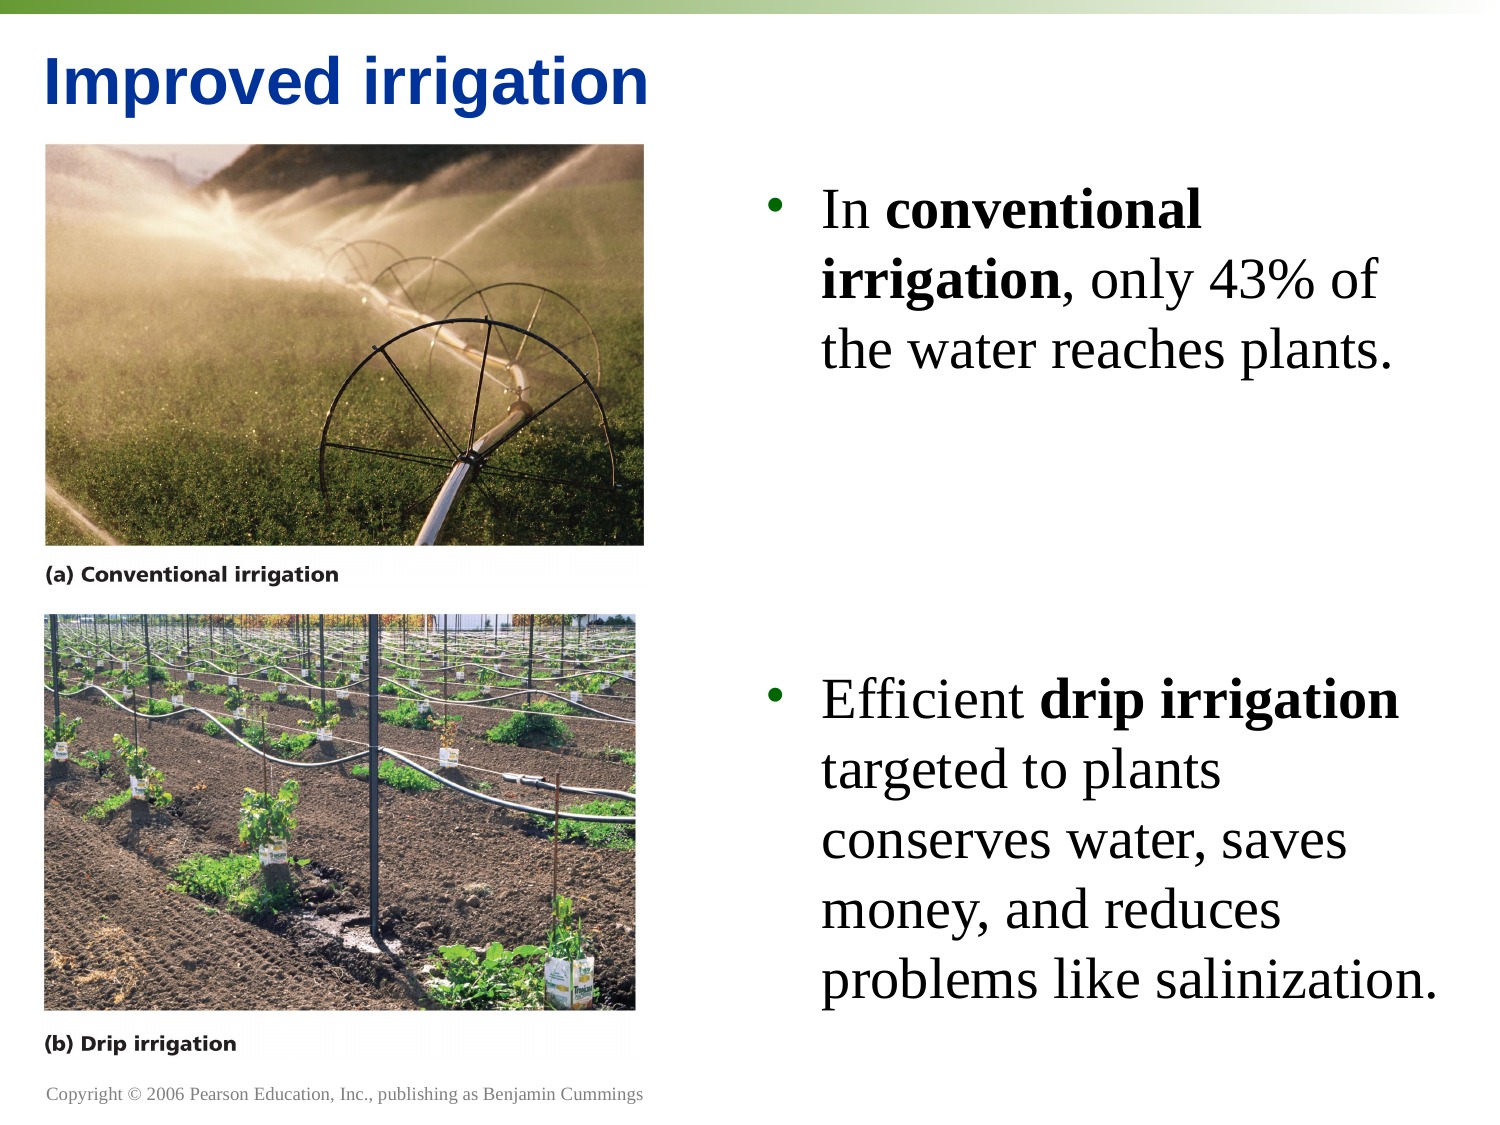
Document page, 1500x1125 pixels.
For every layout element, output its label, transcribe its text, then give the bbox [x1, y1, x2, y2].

picture [40, 608, 640, 1060]
picture [40, 139, 648, 587]
list In conventional irrigation, only 43% of the water reaches plants. Efficient drip irrigation targeted to plants conserves water, saves money, and reduces problems like salinization. [750, 162, 1474, 1019]
title Improved irrigation [43, 29, 1469, 118]
